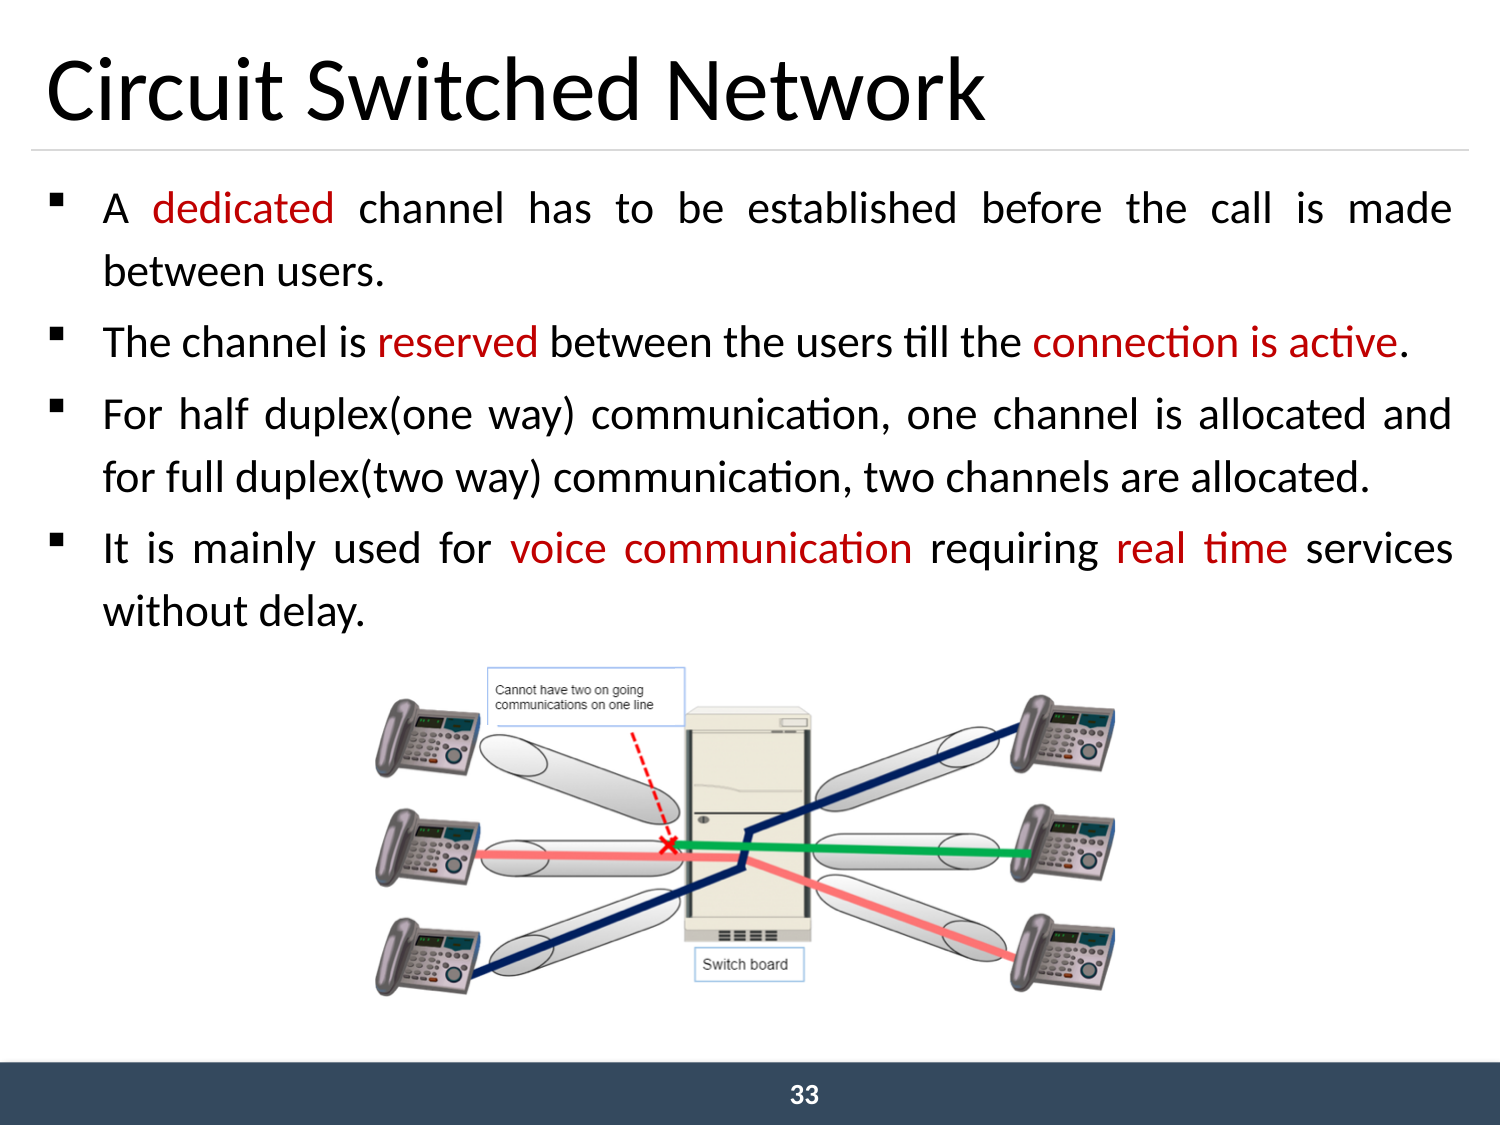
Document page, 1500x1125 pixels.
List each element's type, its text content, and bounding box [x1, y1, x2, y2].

list A dedicated channel has to be established before the call is made between users. The channel is reserved between the users till the connection is active. For half duplex(one way) communication, one channel is allocated and for full duplex(two way) communication, two channels are allocated. It is mainly used for voice communication requiring real time services without delay. [31, 162, 1469, 1038]
picture [374, 662, 1126, 1007]
title Circuit Switched Network [31, 17, 1469, 150]
